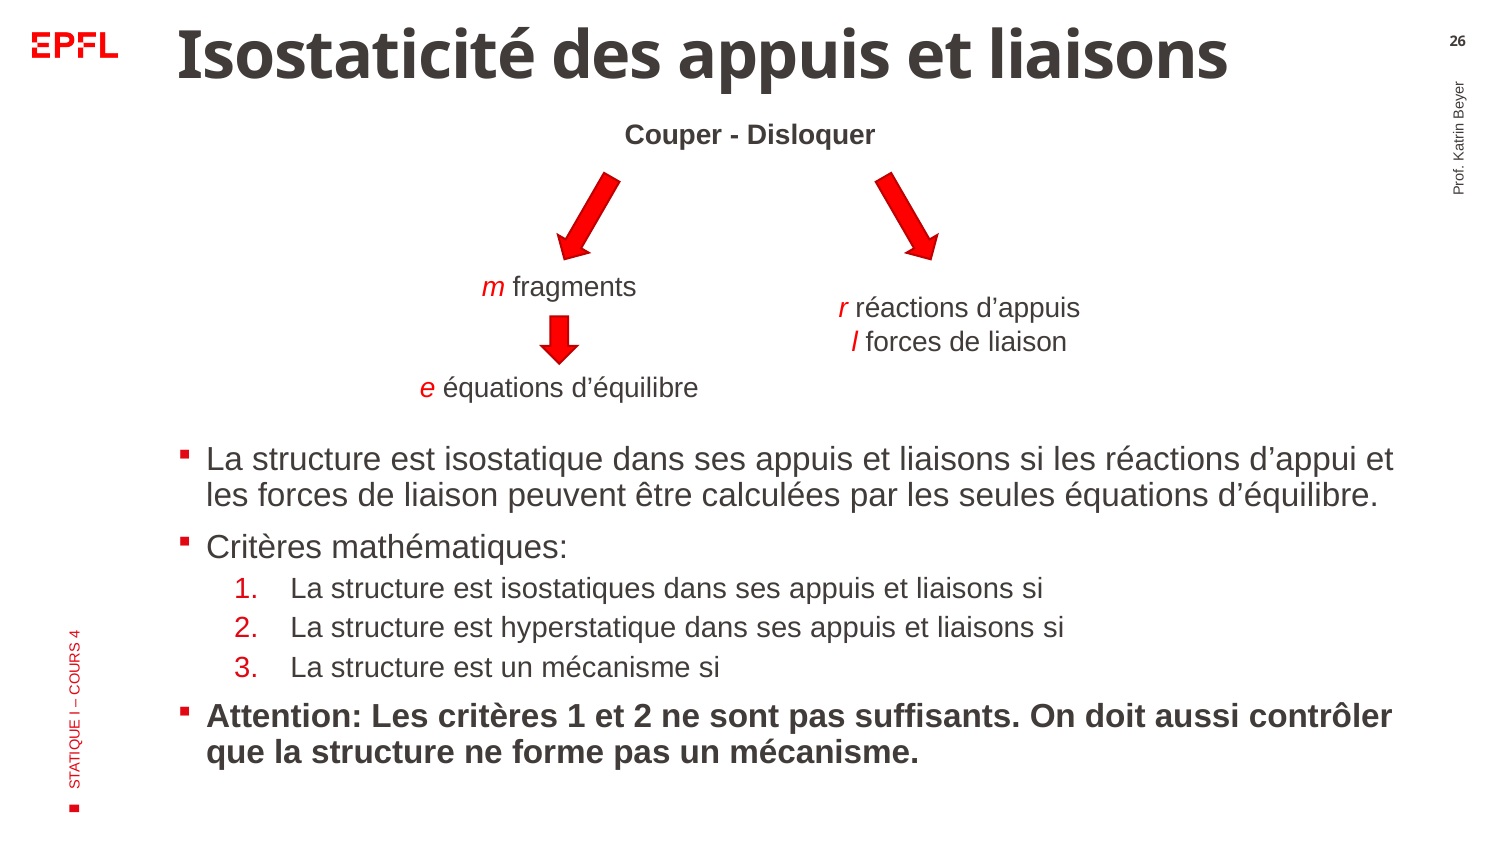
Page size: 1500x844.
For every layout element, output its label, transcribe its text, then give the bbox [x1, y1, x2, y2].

picture [21, 21, 129, 69]
title Isostaticité des appuis et liaisons [148, 21, 1300, 198]
slide_number 26 [1415, 32, 1500, 59]
slide_number STATIQUE I – COURS 4 [0, 256, 149, 805]
footer Prof. Katrin Beyer [1415, 59, 1500, 641]
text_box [402, 109, 1098, 413]
